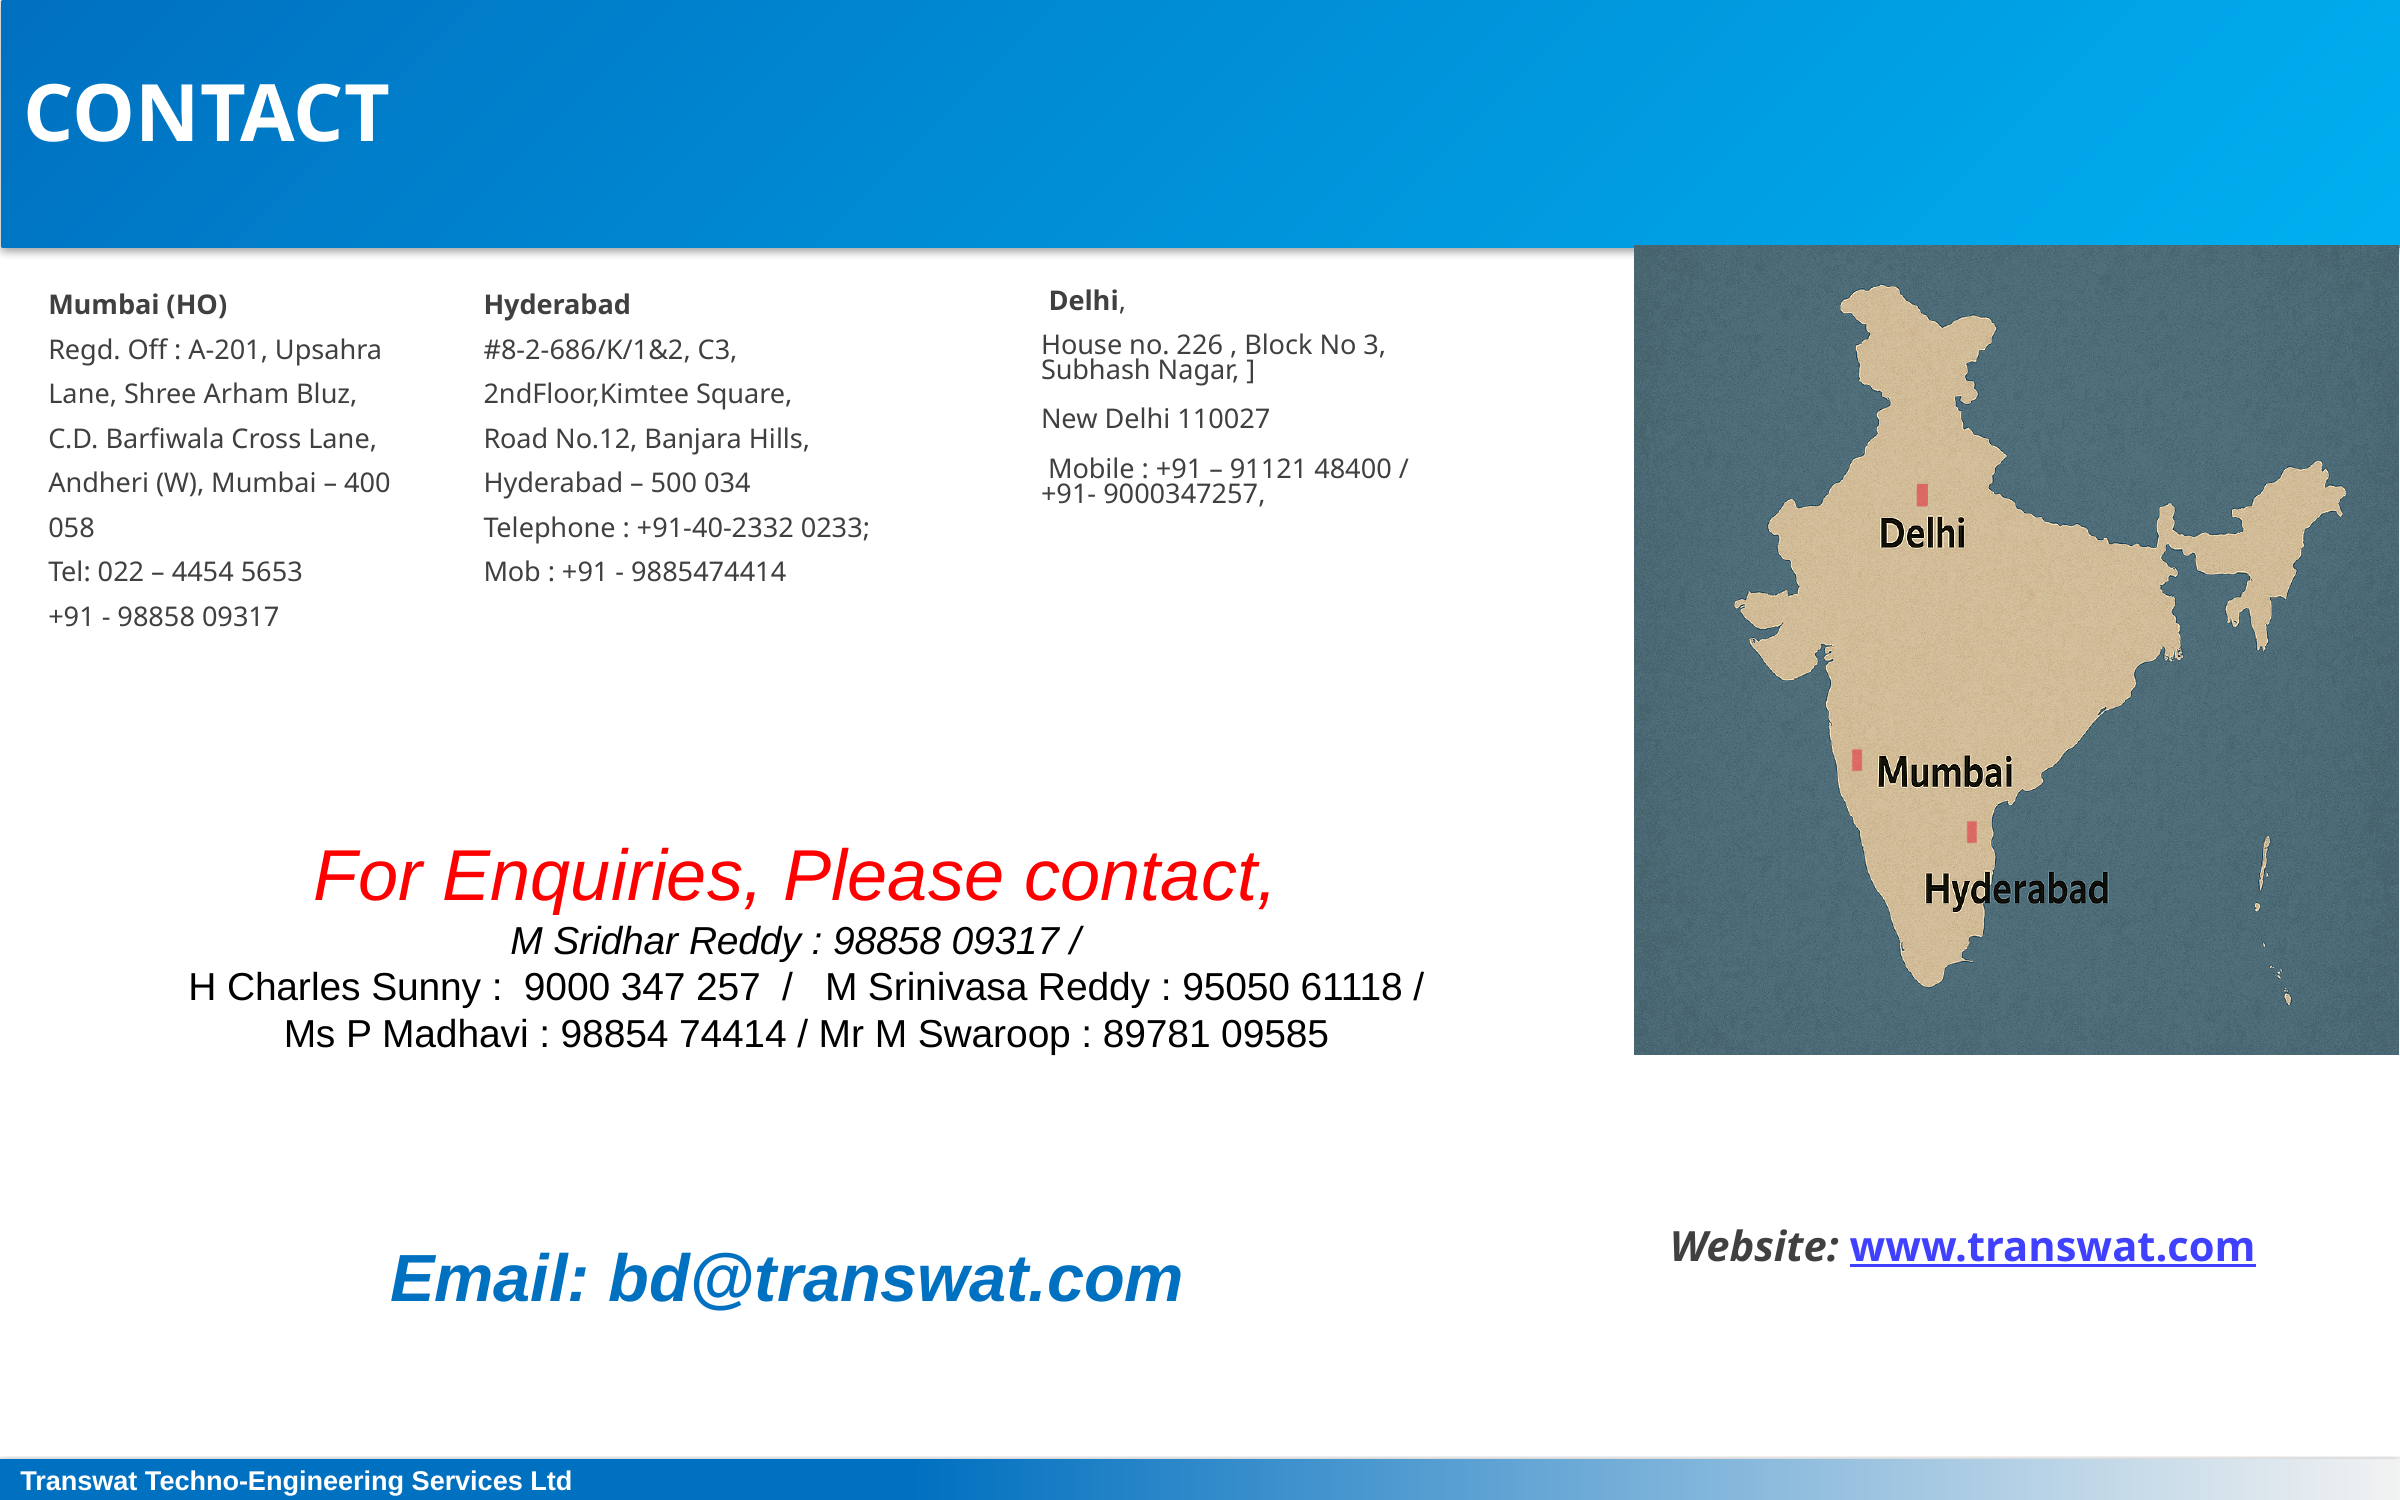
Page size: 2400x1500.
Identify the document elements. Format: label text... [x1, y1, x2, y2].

text_box CONTACT [1, 0, 2400, 249]
text_box Delhi, [1048, 290, 1127, 316]
text_box [587, 1458, 2400, 1500]
picture [1634, 246, 2399, 1055]
text_box Website: www.transwat.com [1669, 1231, 2370, 1321]
text_box House no. 226 , Block No 3, Subhash Nagar, ] New Delhi 110027 Mobile : +91 – 91121 48400 / +91- 9000347257, [1041, 335, 1429, 474]
text_box Transwat Techno-Engineering Services Ltd [0, 1455, 587, 1500]
text_box Mumbai (HO) Regd. Off : A-201, Upsahra Lane, Shree Arham Bluz, C.D. Barfiwala Cross Lane, Andheri (W), Mumbai – 400 058 Tel: 022 – 4454 5653 +91 - 98858 09317 [48, 295, 405, 474]
text_box For Enquiries, Please contact, M Sridhar Reddy : 98858 09317 / H Charles Sunny : 9000 347 257 / M Srinivasa Reddy : 95050 61118 / Ms P Madhavi : 98854 74414 / Mr M Swaroop : 89781 09585 Email: bd@transwat.com [0, 474, 1625, 1323]
text_box Hyderabad #8-2-686/K/1&2, C3, 2ndFloor,Kimtee Square, Road No.12, Banjara Hills, Hyderabad – 500 034 Telephone : +91-40-2332 0233; Mob : +91 - 9885474414 [483, 295, 925, 474]
